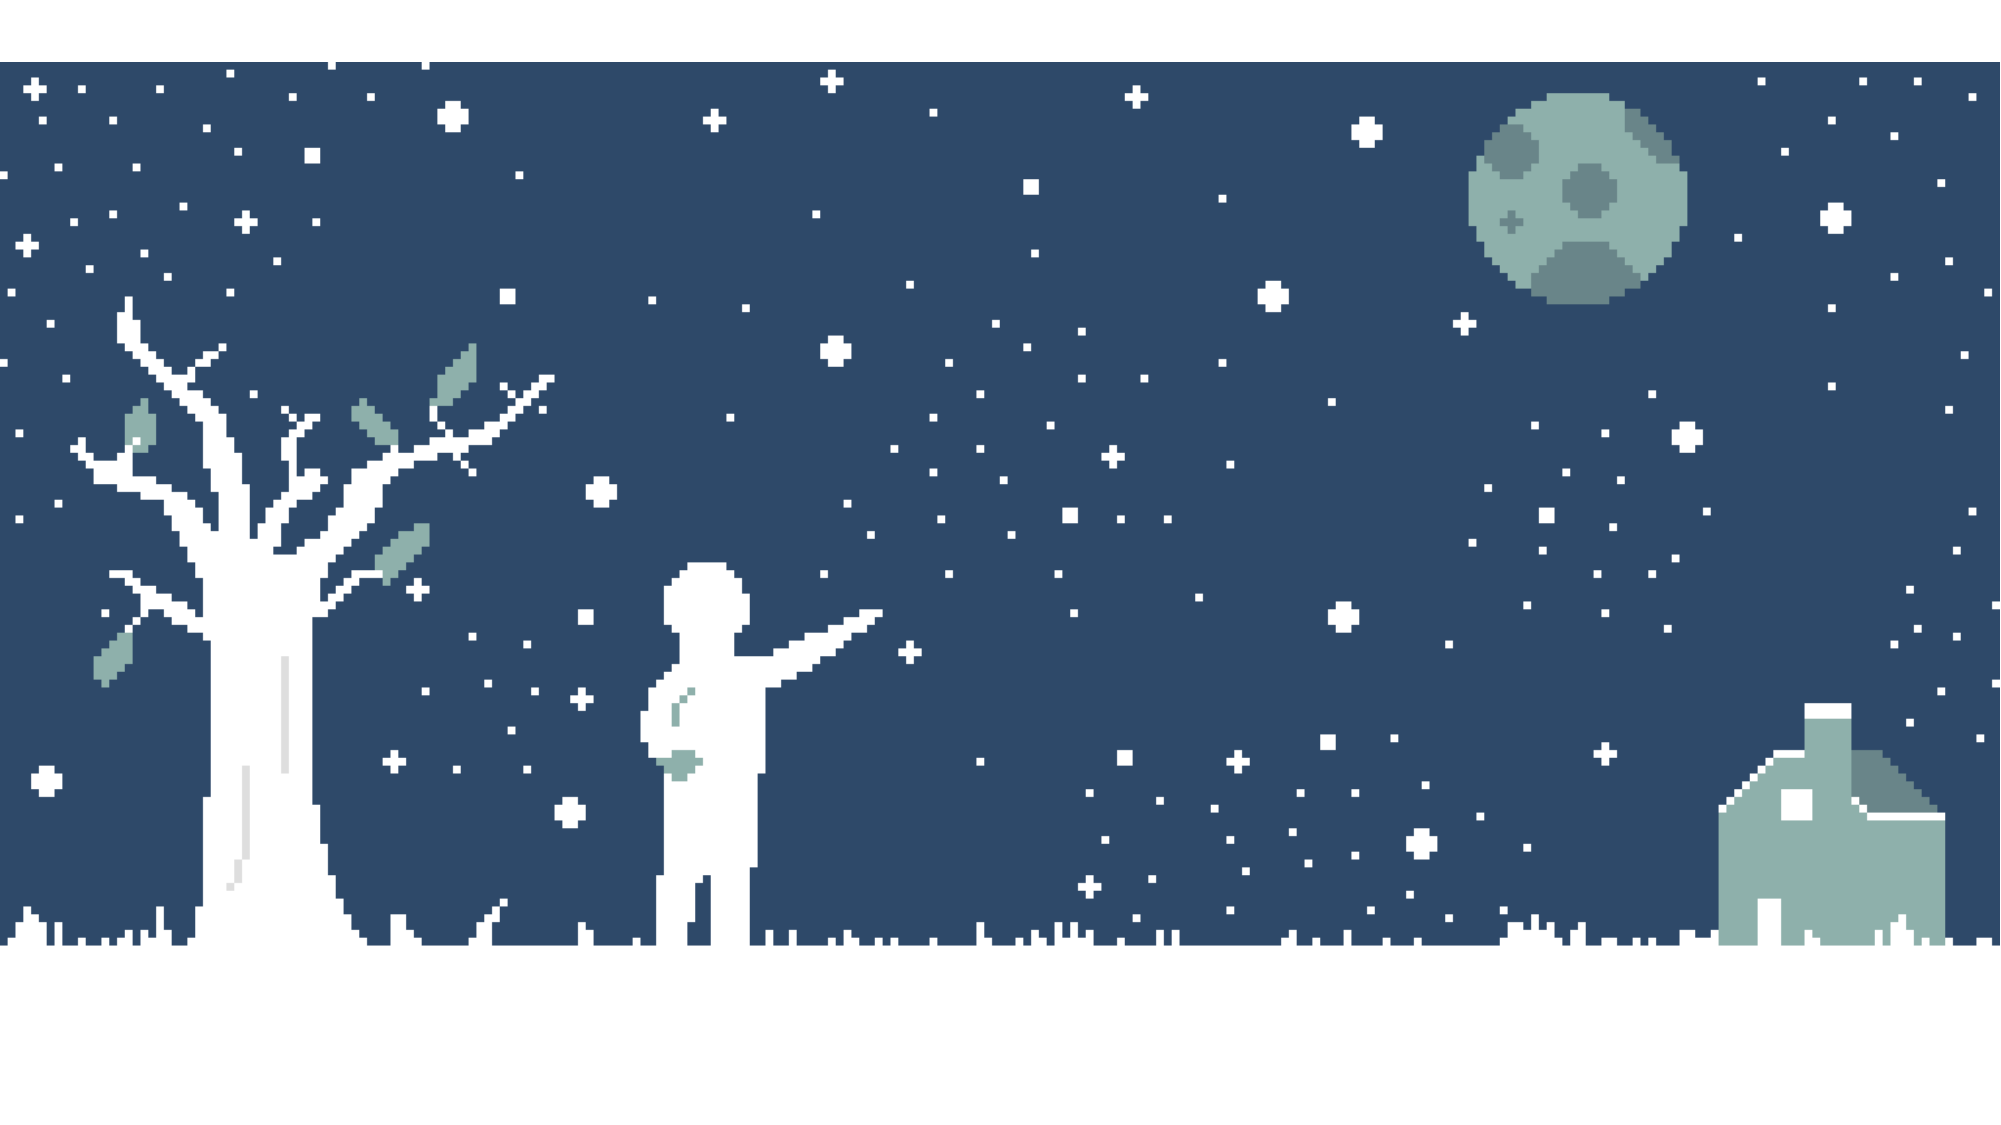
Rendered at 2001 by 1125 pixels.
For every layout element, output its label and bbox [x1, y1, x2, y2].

picture [0, 62, 2000, 1063]
